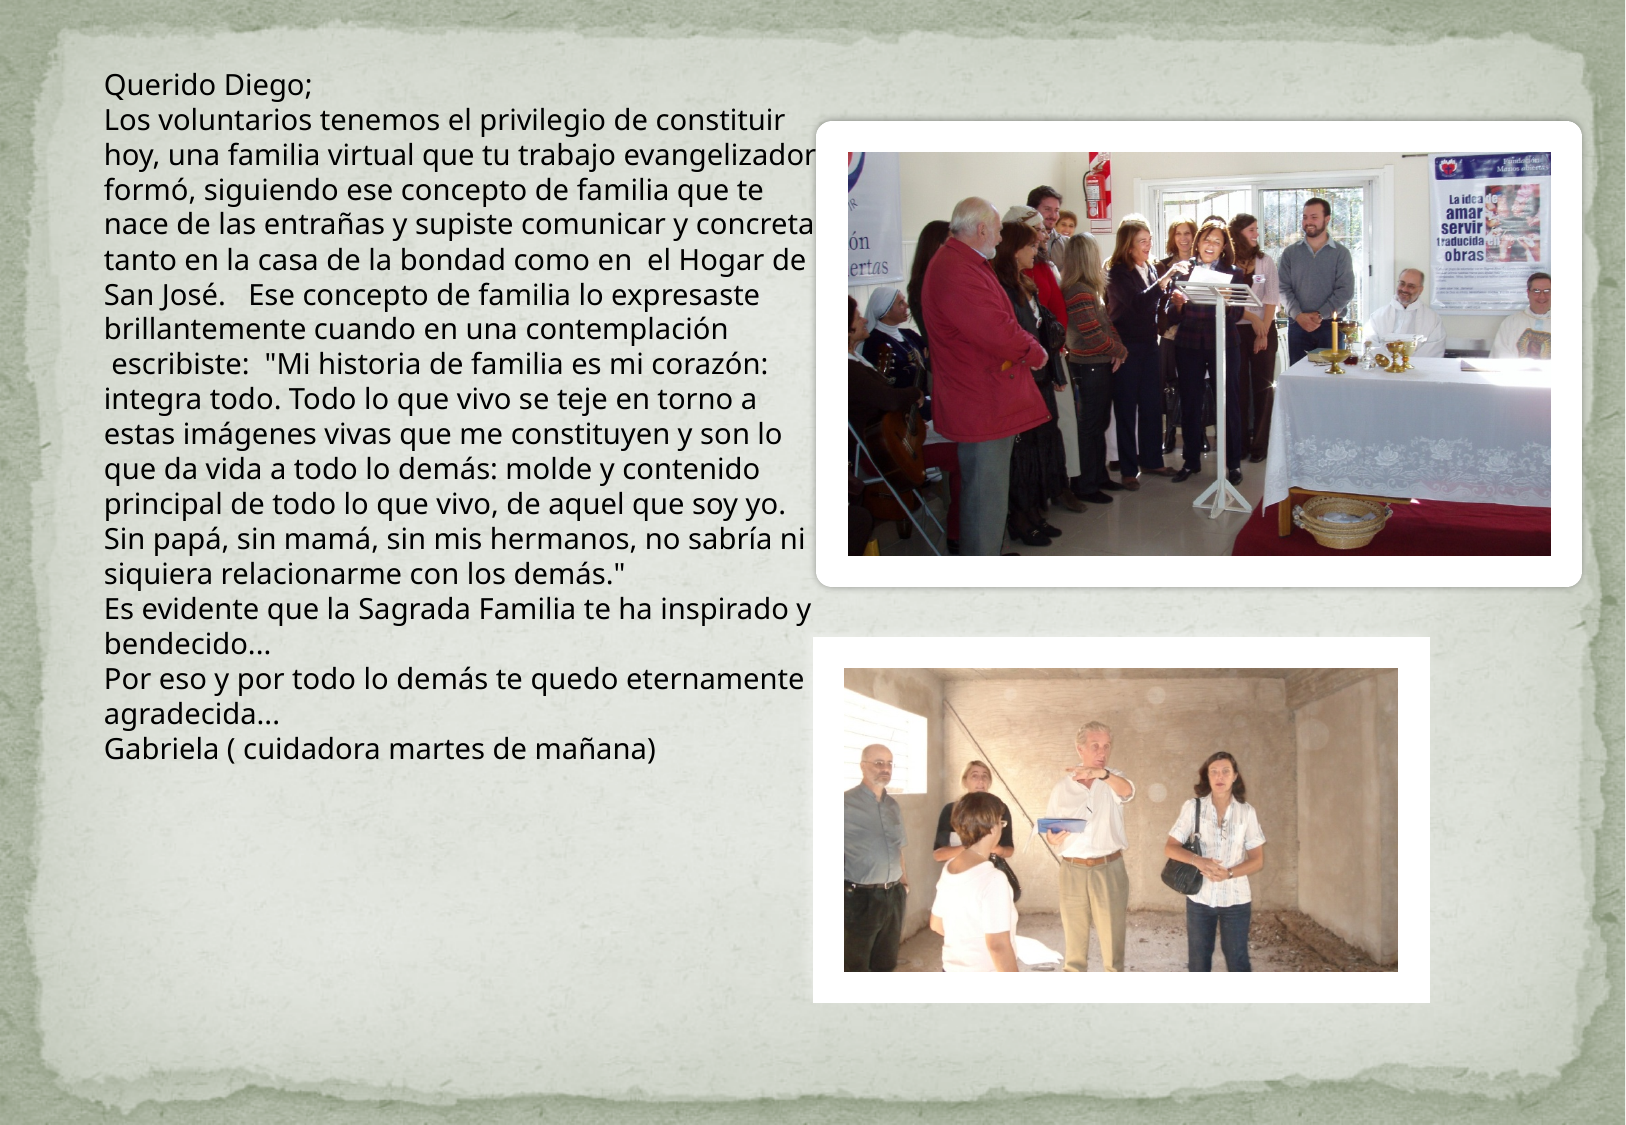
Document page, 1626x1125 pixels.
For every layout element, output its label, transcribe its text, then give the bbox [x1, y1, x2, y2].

text_box Querido Diego; Los voluntarios tenemos el privilegio de constituir hoy, una familia virtual que tu trabajo evangelizador formó, siguiendo ese concepto de familia que te nace de las entrañas y supiste comunicar y concretar tanto en la casa de la bondad como en el Hogar de San José. Ese concepto de familia lo expresaste brillantemente cuando en una contemplación escribiste: "Mi historia de familia es mi corazón: integra todo. Todo lo que vivo se teje en torno a estas imágenes vivas que me constituyen y son lo que da vida a todo lo demás: molde y contenido principal de todo lo que vivo, de aquel que soy yo. Sin papá, sin mamá, sin mis hermanos, no sabría ni siquiera relacionarme con los demás." Es evidente que la Sagrada Familia te ha inspirado y bendecido... Por eso y por todo lo demás te quedo eternamente agradecida... Gabriela ( cuidadora martes de mañana) [88, 58, 848, 773]
picture [0, 0, 1626, 1125]
